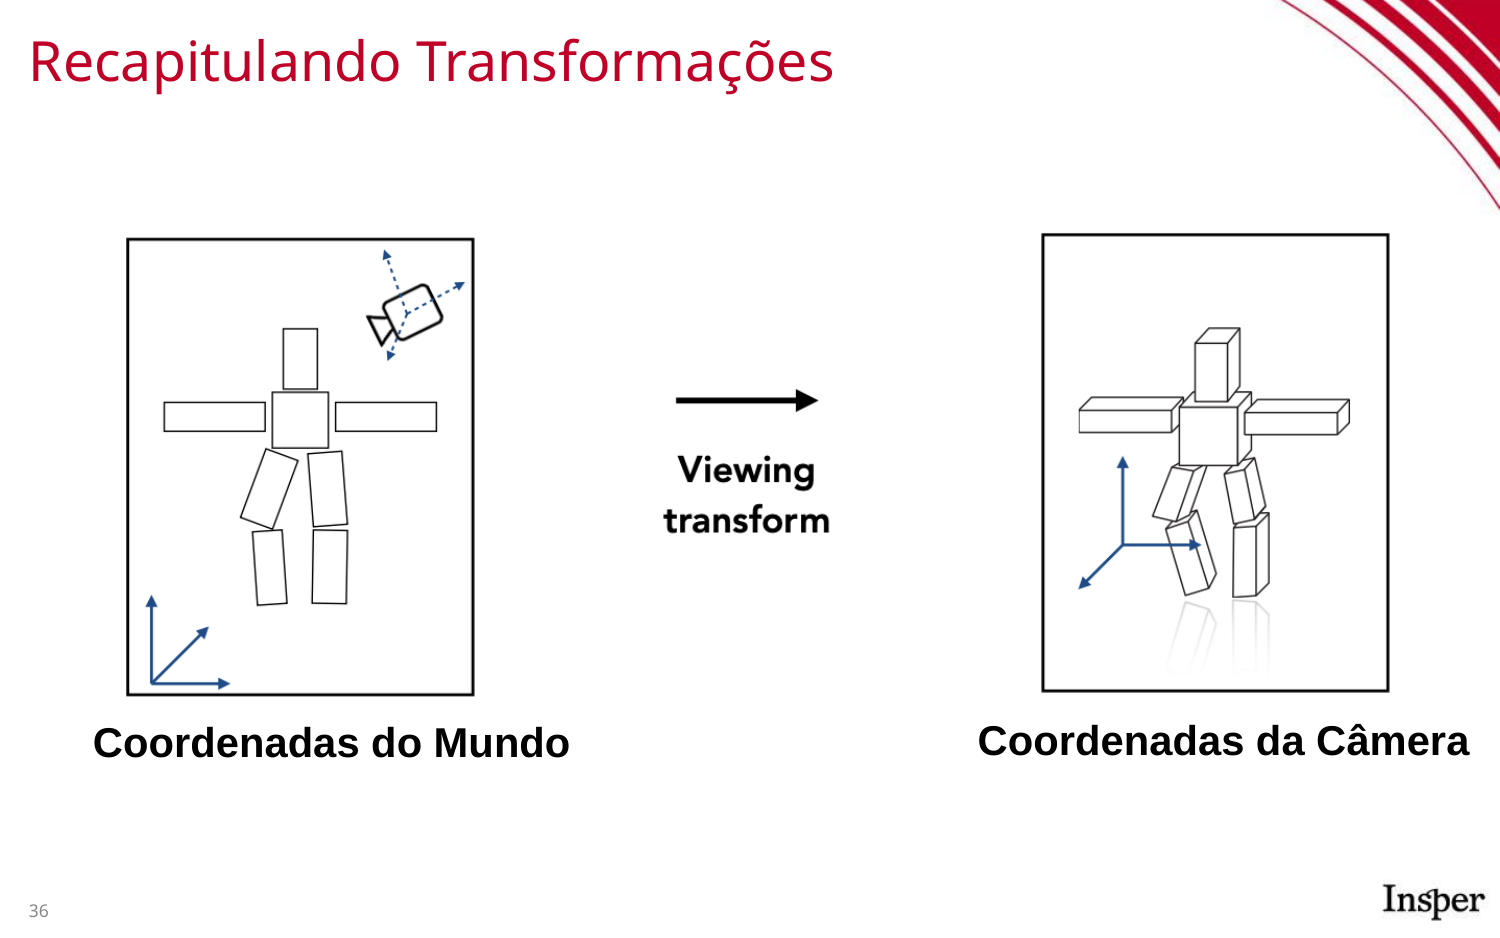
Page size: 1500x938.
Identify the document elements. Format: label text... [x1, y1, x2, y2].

text_box Coordenadas da Câmera [962, 706, 1489, 772]
picture [124, 0, 1500, 938]
slide_number 36 [0, 887, 78, 938]
text_box Coordenadas do Mundo [77, 708, 591, 774]
title Recapitulando Transformações [13, 18, 1397, 104]
